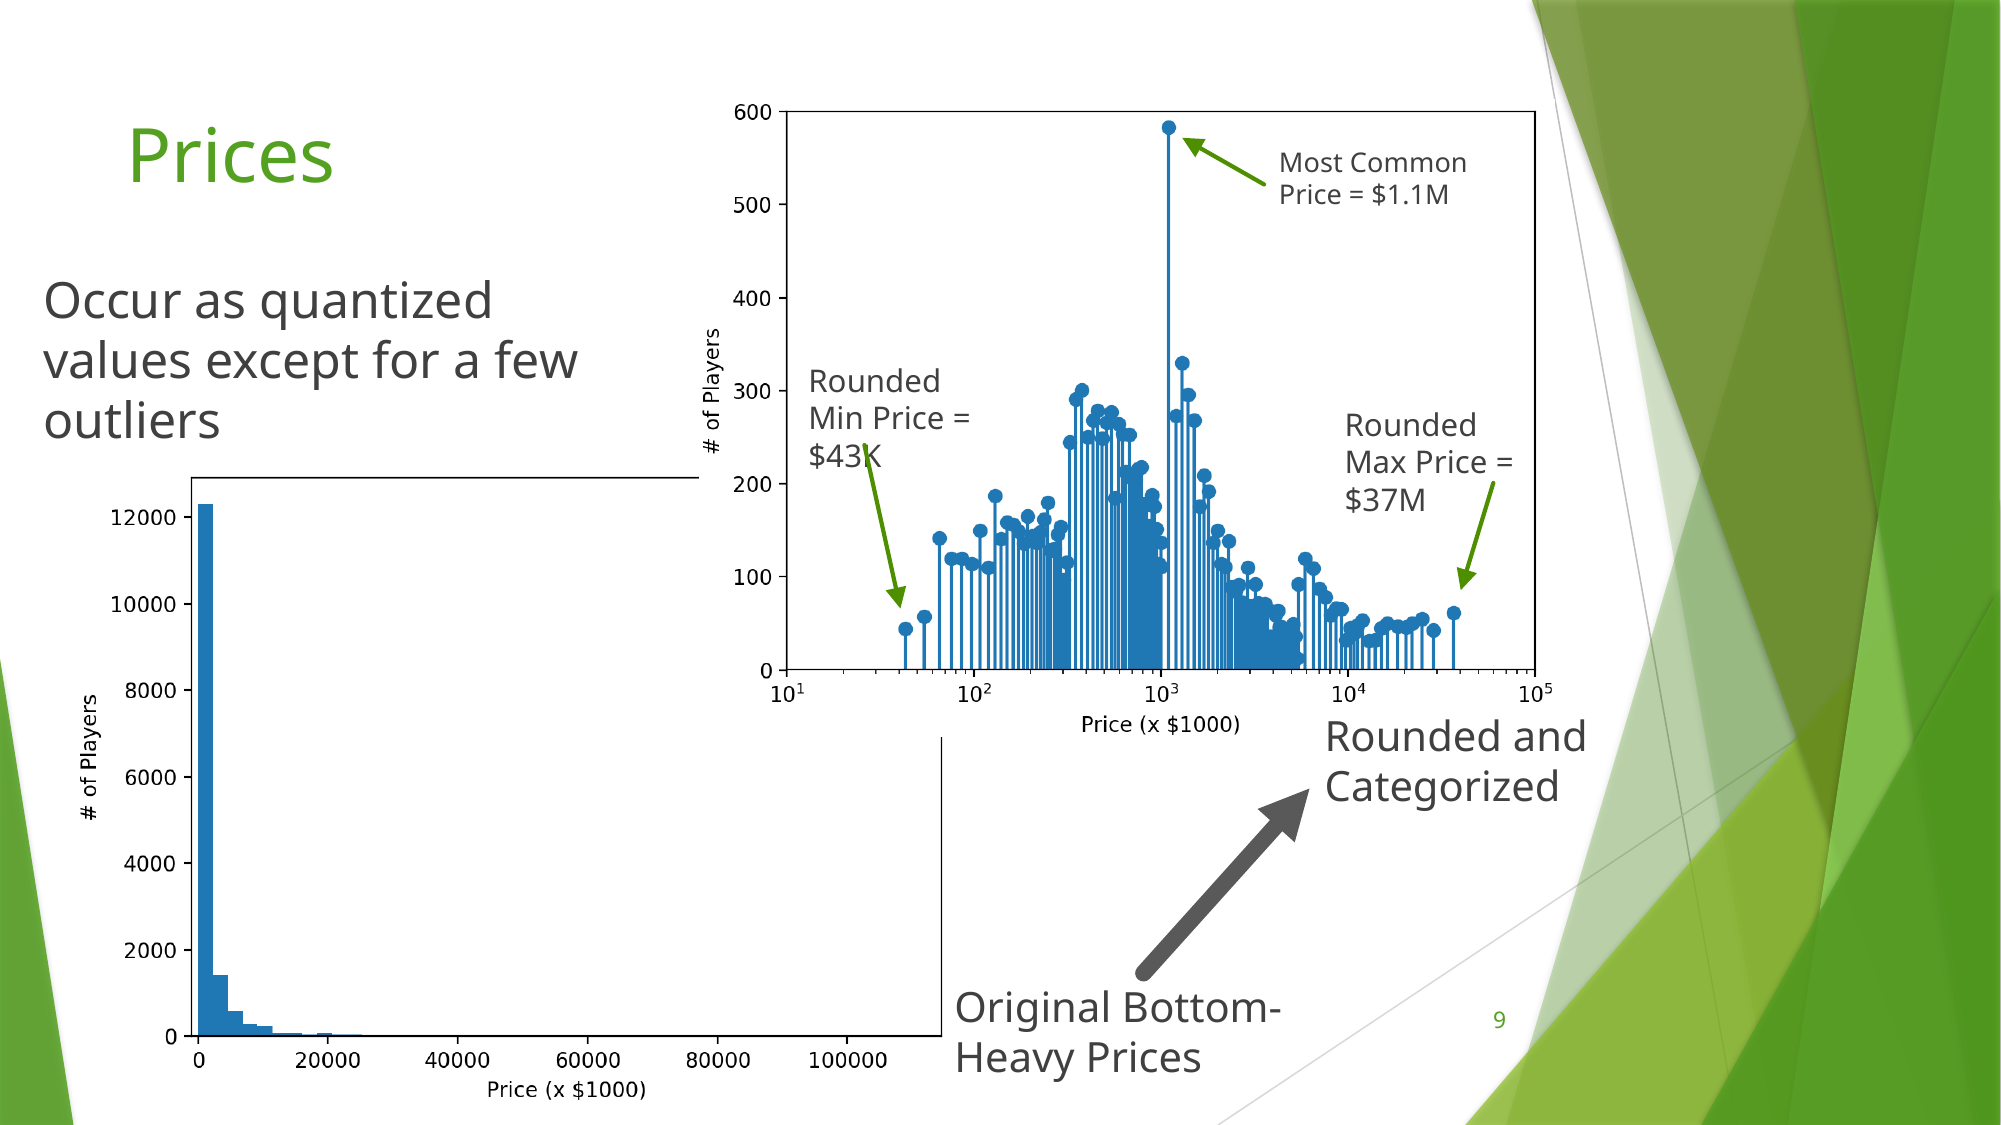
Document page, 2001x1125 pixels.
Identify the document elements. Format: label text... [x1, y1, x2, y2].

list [74, 465, 949, 1104]
text_box Original Bottom-Heavy Prices [939, 973, 1348, 1125]
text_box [1143, 787, 1311, 974]
text_box Rounded and Categorized [1309, 702, 1718, 875]
title Prices [111, 99, 698, 317]
text_box Occur as quantized values except for a few outliers [28, 260, 666, 373]
slide_number 9 [1409, 991, 1522, 1051]
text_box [698, 99, 1556, 738]
